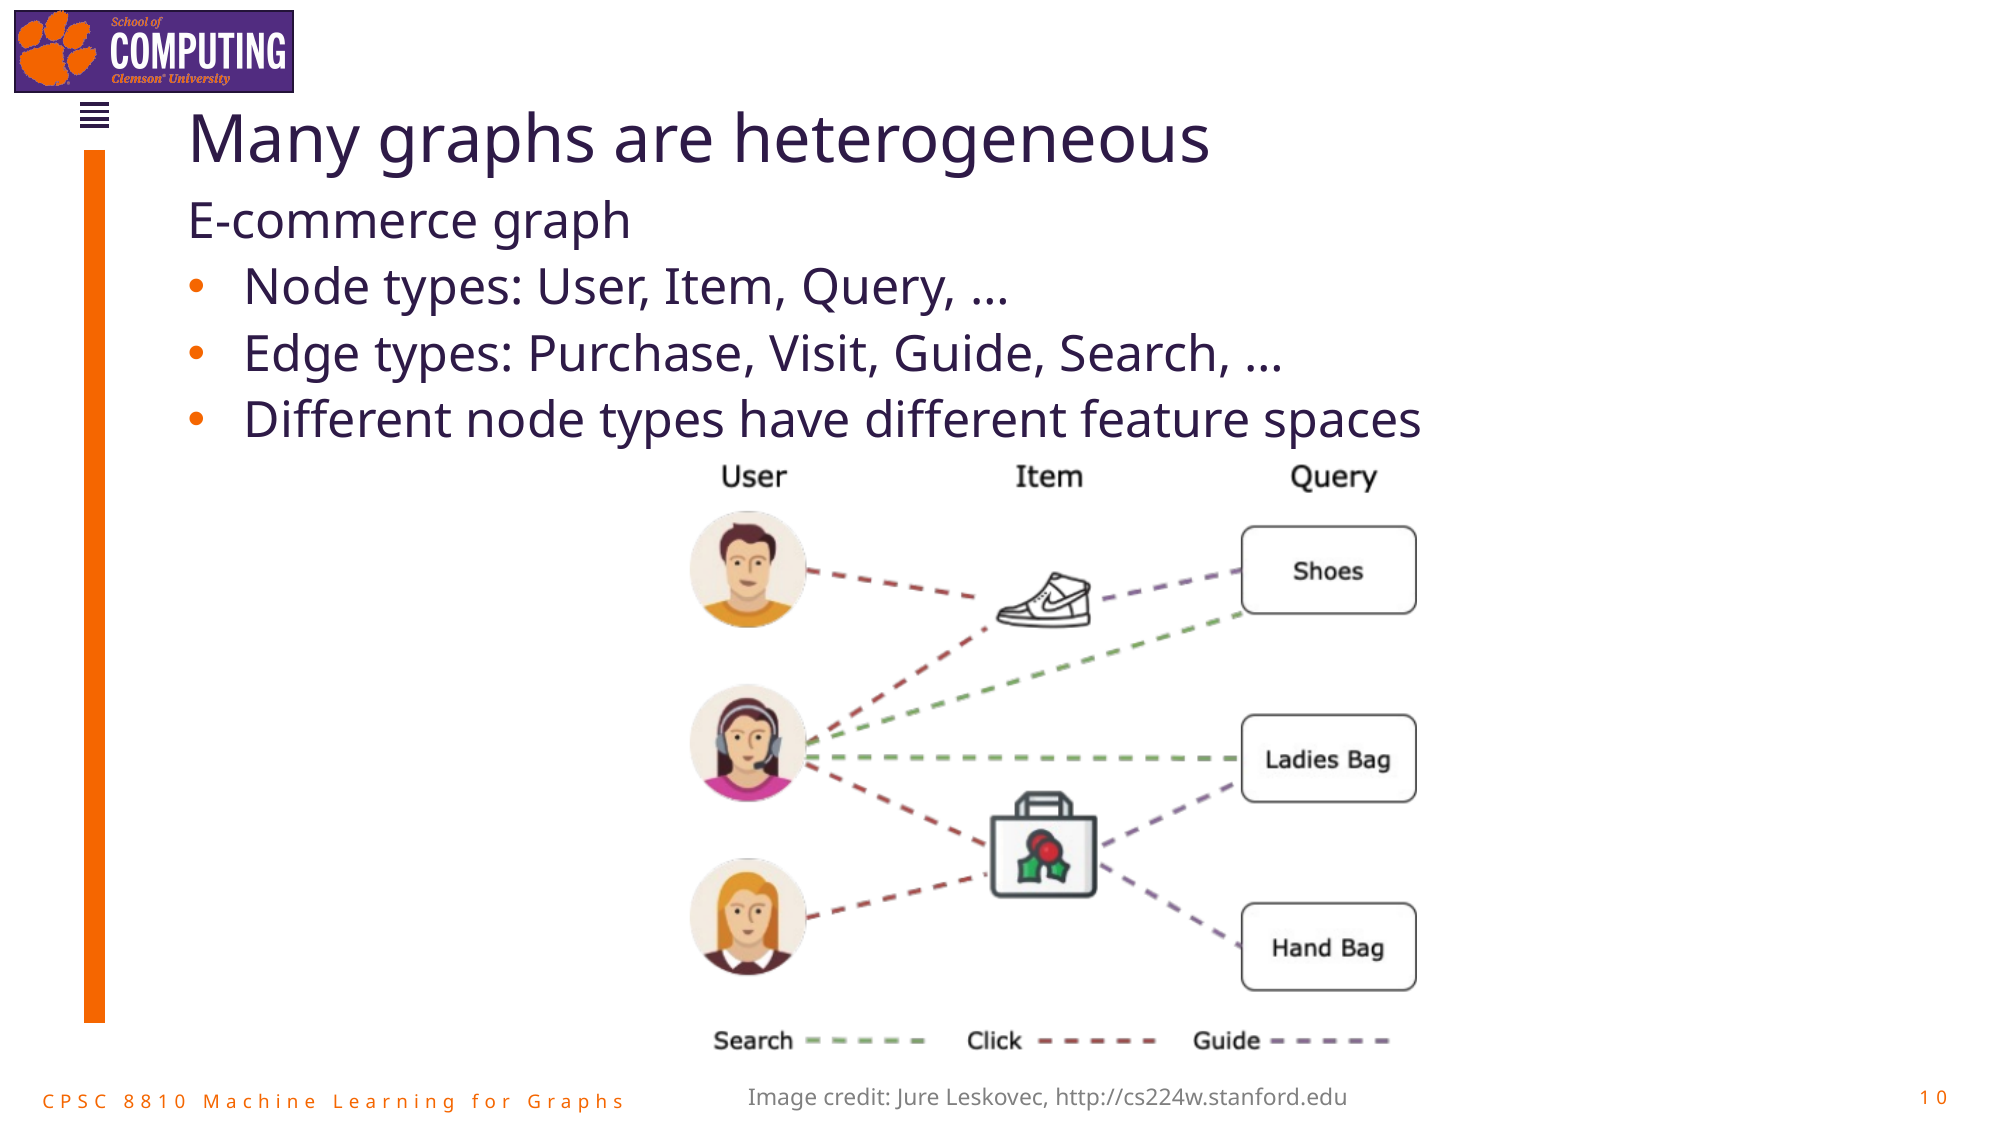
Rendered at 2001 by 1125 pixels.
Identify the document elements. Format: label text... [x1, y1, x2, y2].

list E-commerce graph Node types: User, Item, Query, … Edge types: Purchase, Visit, Guide, Search, … Different node types have different feature spaces [187, 195, 1507, 451]
text_box Image credit: Jure Leskovec, http://cs224w.stanford.edu [733, 1075, 1364, 1118]
picture [18, 10, 285, 86]
picture [676, 455, 1424, 1059]
title Many graphs are heterogeneous [187, 104, 1913, 178]
